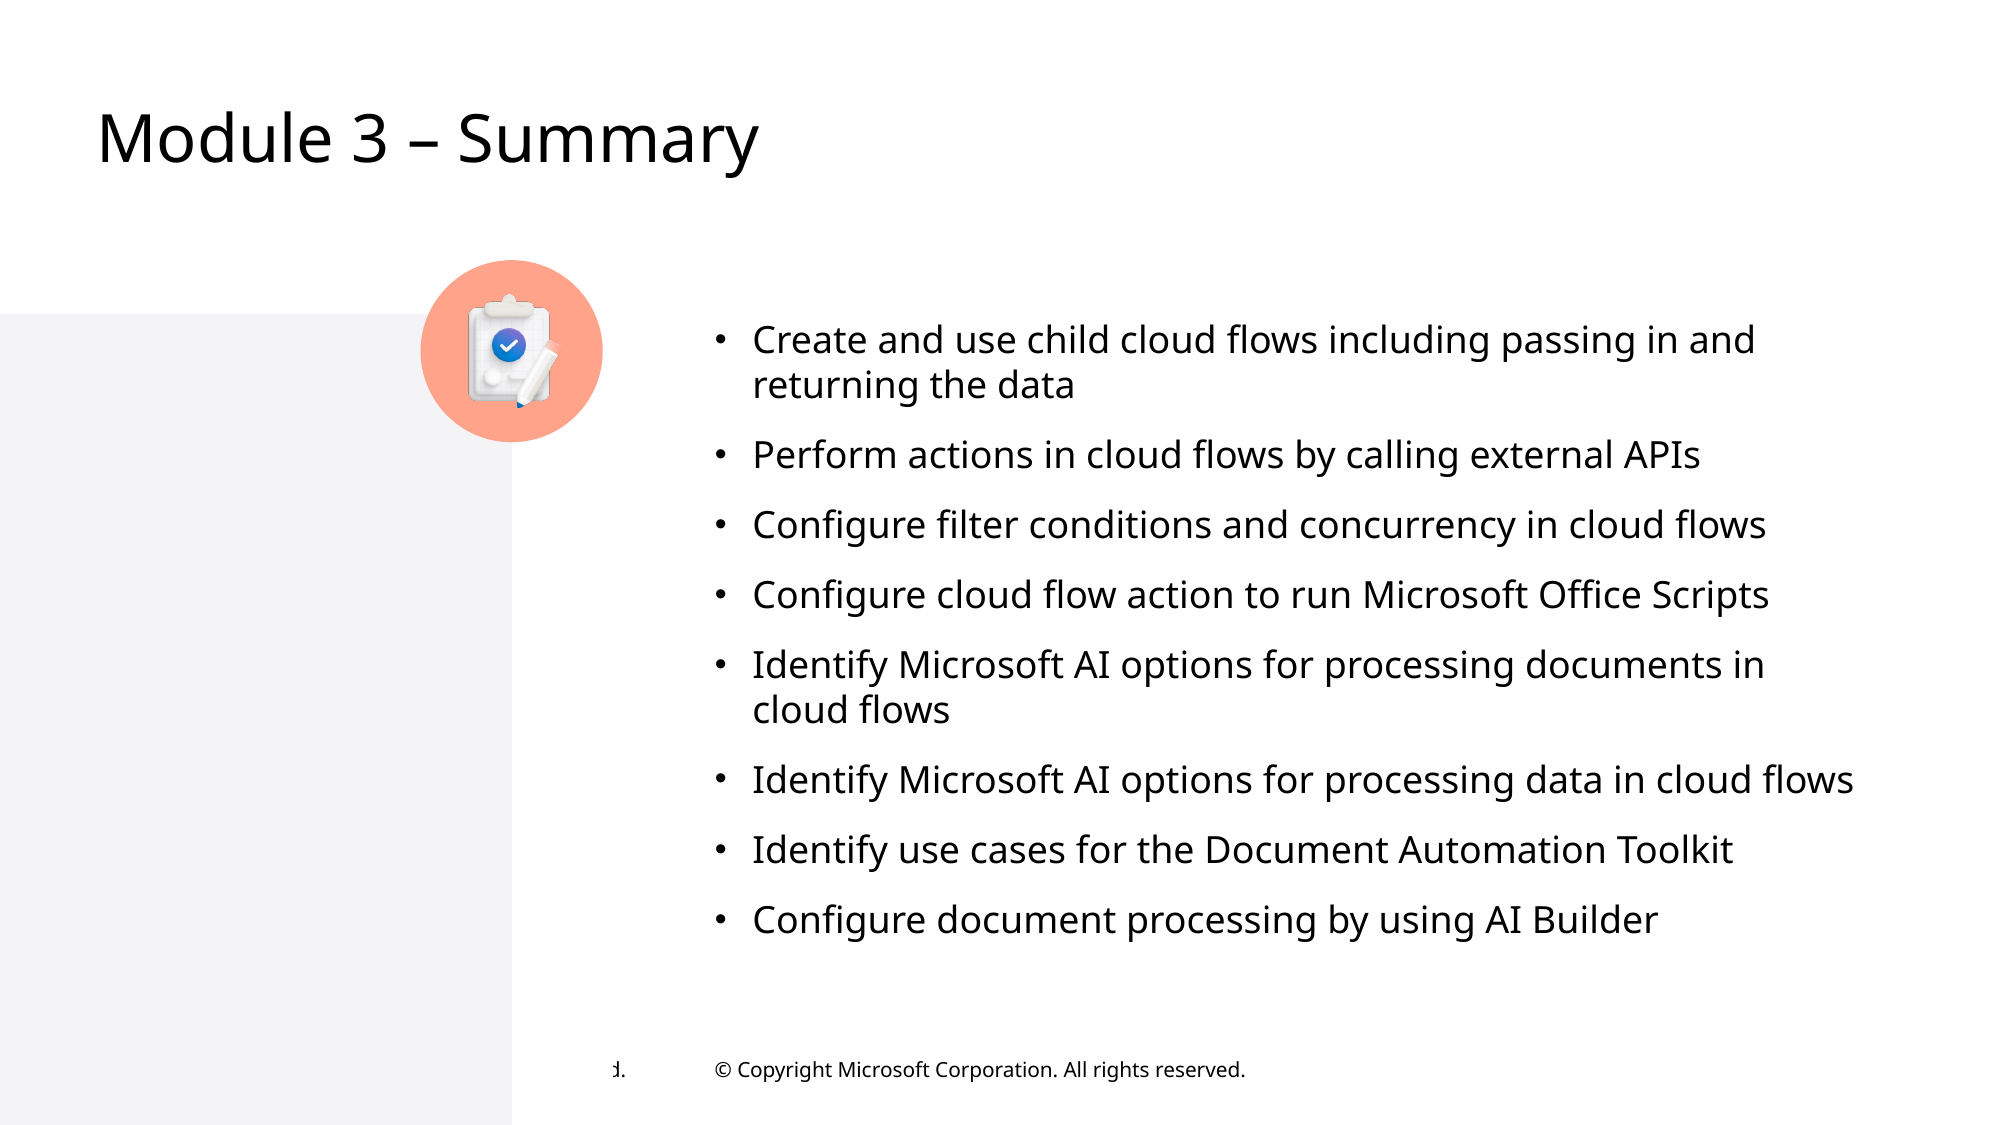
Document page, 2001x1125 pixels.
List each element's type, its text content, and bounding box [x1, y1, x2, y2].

list Create and use child cloud flows including passing in and returning the data Perform actions in cloud flows by calling external APIs Configure filter conditions and concurrency in cloud flows Configure cloud flow action to run Microsoft Office Scripts Identify Microsoft AI options for processing documents in cloud flows Identify Microsoft AI options for processing data in cloud flows Identify use cases for the Document Automation Toolkit Configure document processing by using AI Builder [714, 316, 1903, 954]
picture [454, 294, 569, 408]
title Module 3 – Summary [96, 96, 1903, 177]
